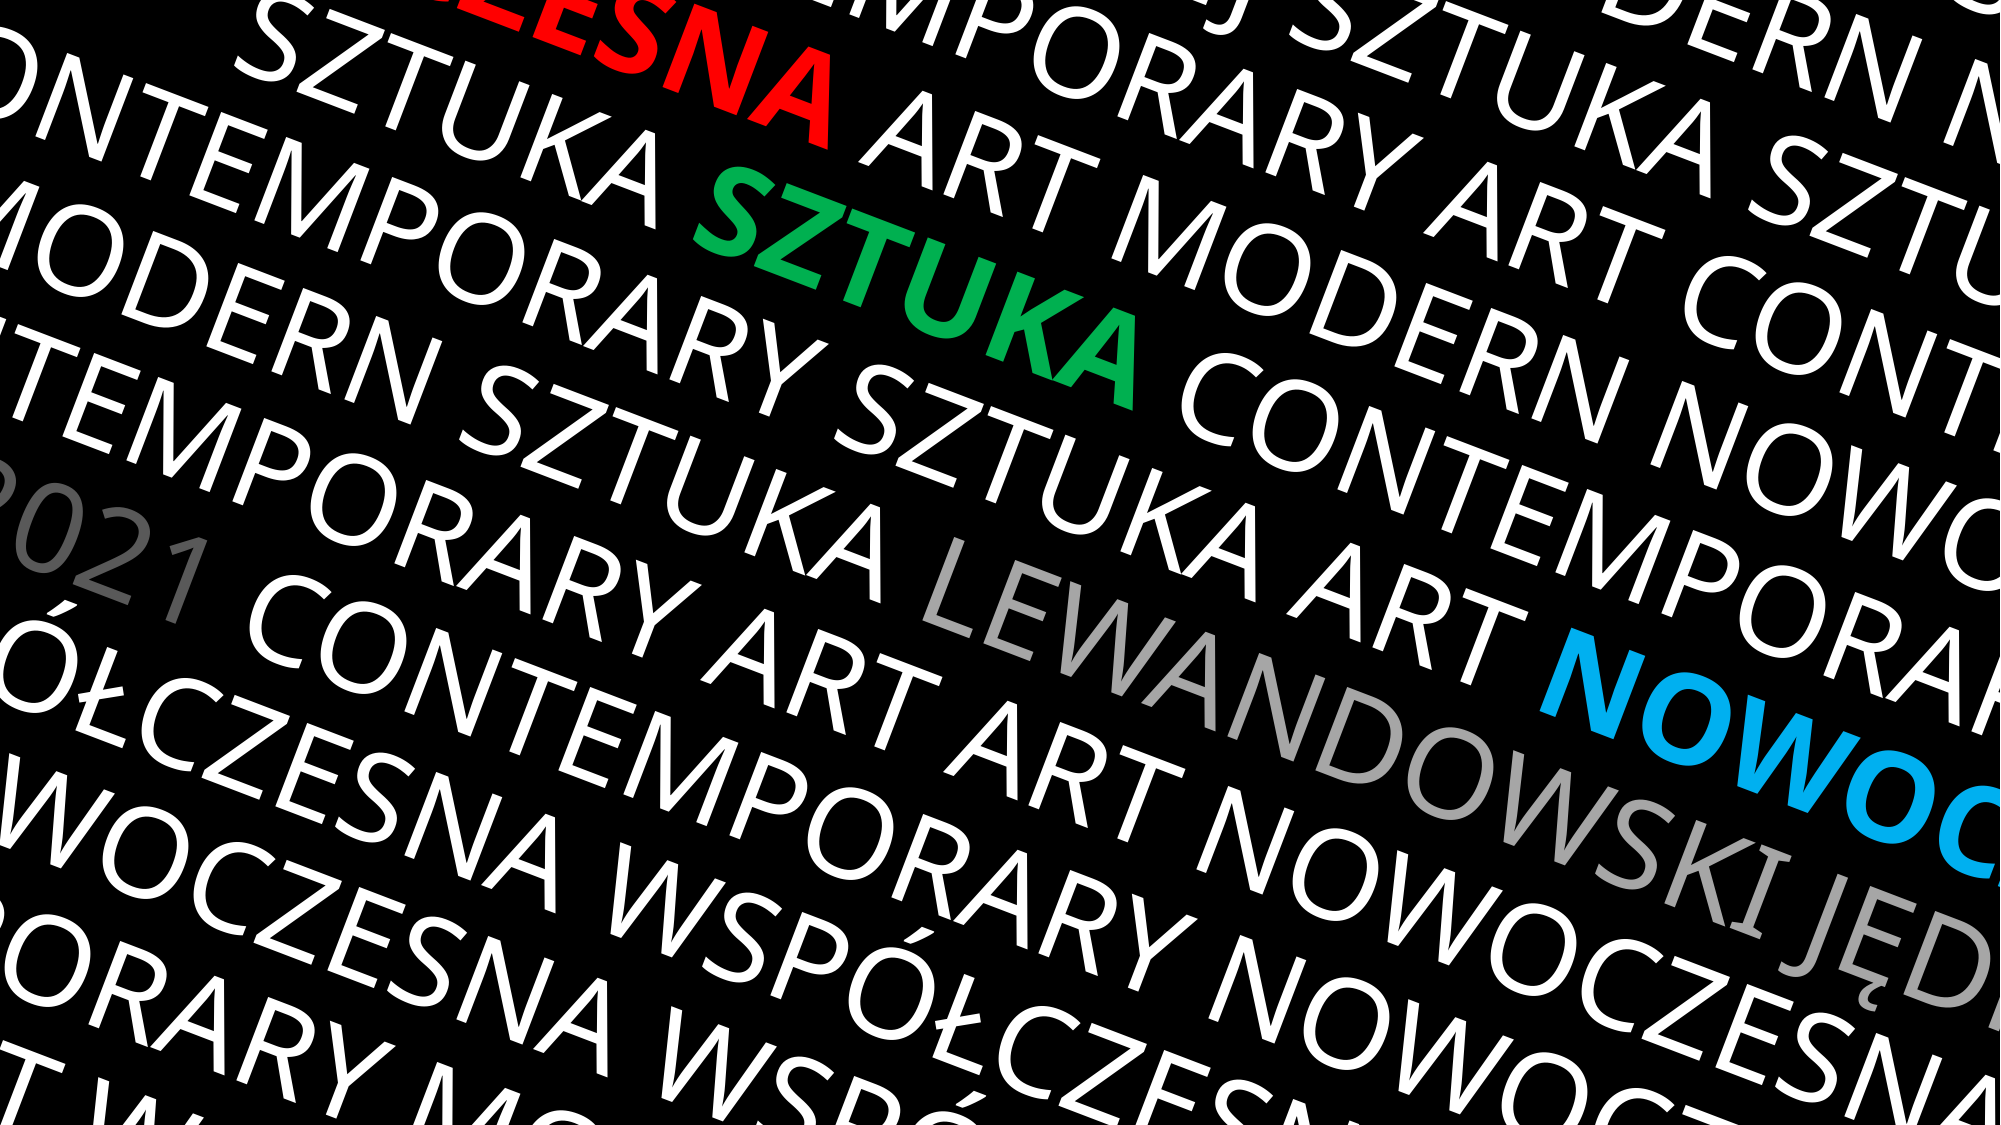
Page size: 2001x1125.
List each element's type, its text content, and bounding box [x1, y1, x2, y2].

title ART SZTUKA SZTUKA WSPÓŁCZESNA NOWOCZESNA MODERN SZTUKA WSPÓŁCZESNA ART SZTUKA ART ART NOWOCZESNA SZTUKA SZTUKA CONTEMPORARY MODERN NOWOCZESNA WSPÓŁCZESNA JĘDRZEJ SZTUKA SZTUKA SZTUKA MODERN CONTEMPORARY ART CONTEMPORARY WSPÓŁCZESNA ART MODERN NOWOCZESNA SZTUKA SZTUKA CONTEMPORARY CONTEMPORARY SZTUKA ART NOWOCZESNA MODERN SZTUKA LEWANDOWSKI JĘDRZEJ CONTEMPORARY ART ART NOWOCZESNA LUTY 2021 CONTEMPORARY NOWOCZESNA WSPÓŁCZESNA WSPÓŁCZESNA SZTUKA ART NOWOCZESNA WSPÓŁCZESNA ART ART CONTEMPORARY MODERN ART MODERN MODERN ART WSPÓŁCZESNA NOWOCZESNA [0, 0, 2000, 1125]
